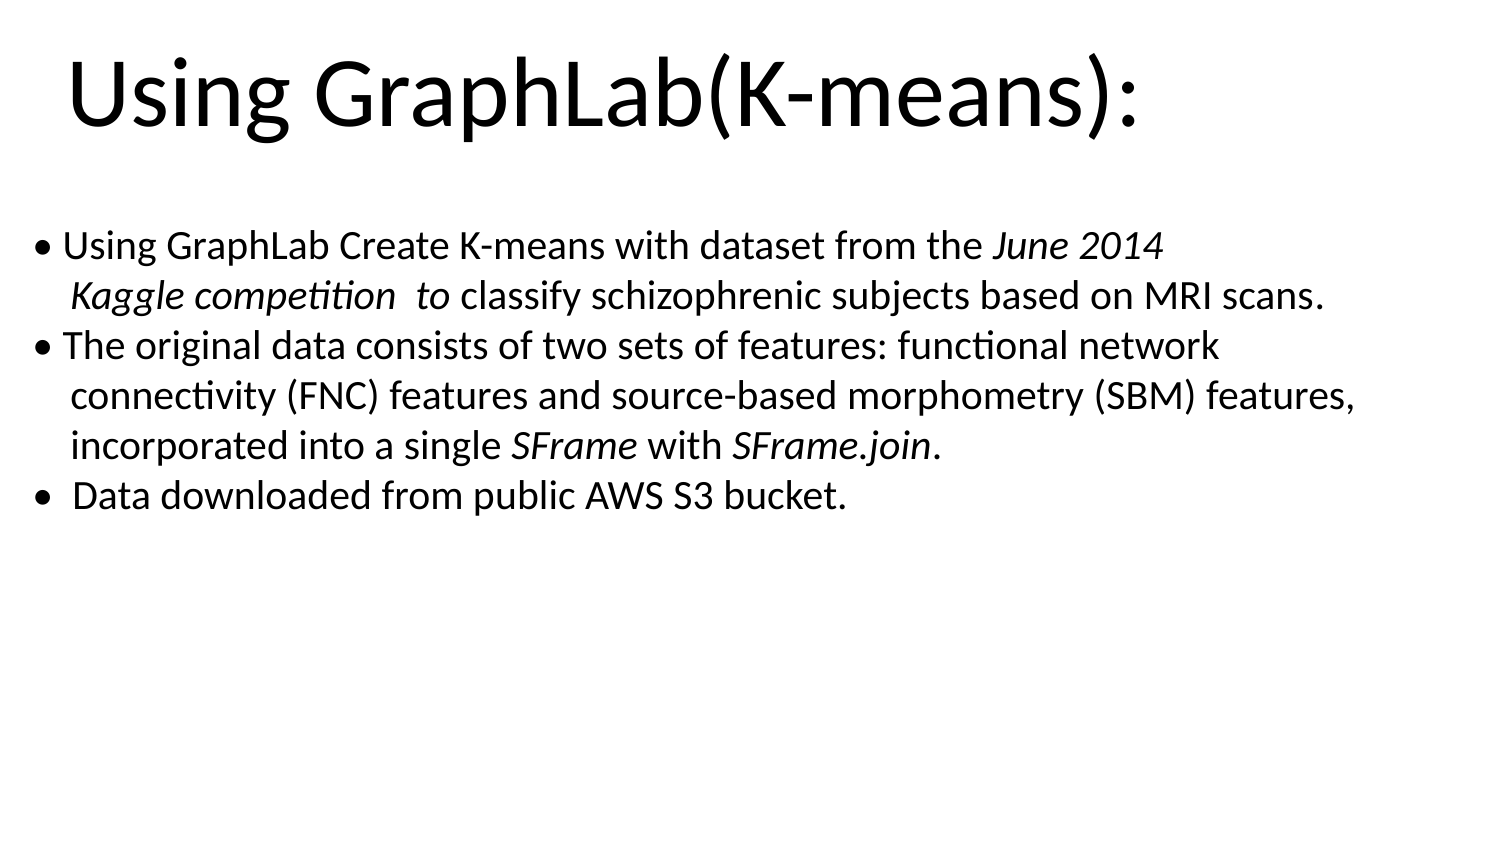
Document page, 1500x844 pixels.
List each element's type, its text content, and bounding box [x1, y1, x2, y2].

title Using GraphLab(K-means): [51, 9, 1449, 162]
subtitle • Using GraphLab Create K-means with dataset from the June 2014 Kaggle competition to classify schizophrenic subjects based on MRI scans. • The original data consists of two sets of features: functional network connectivity (FNC) features and source-based morphometry (SBM) features, incorporated into a single SFrame with SFrame.join. • Data downloaded from public AWS S3 bucket. [17, 202, 1416, 615]
